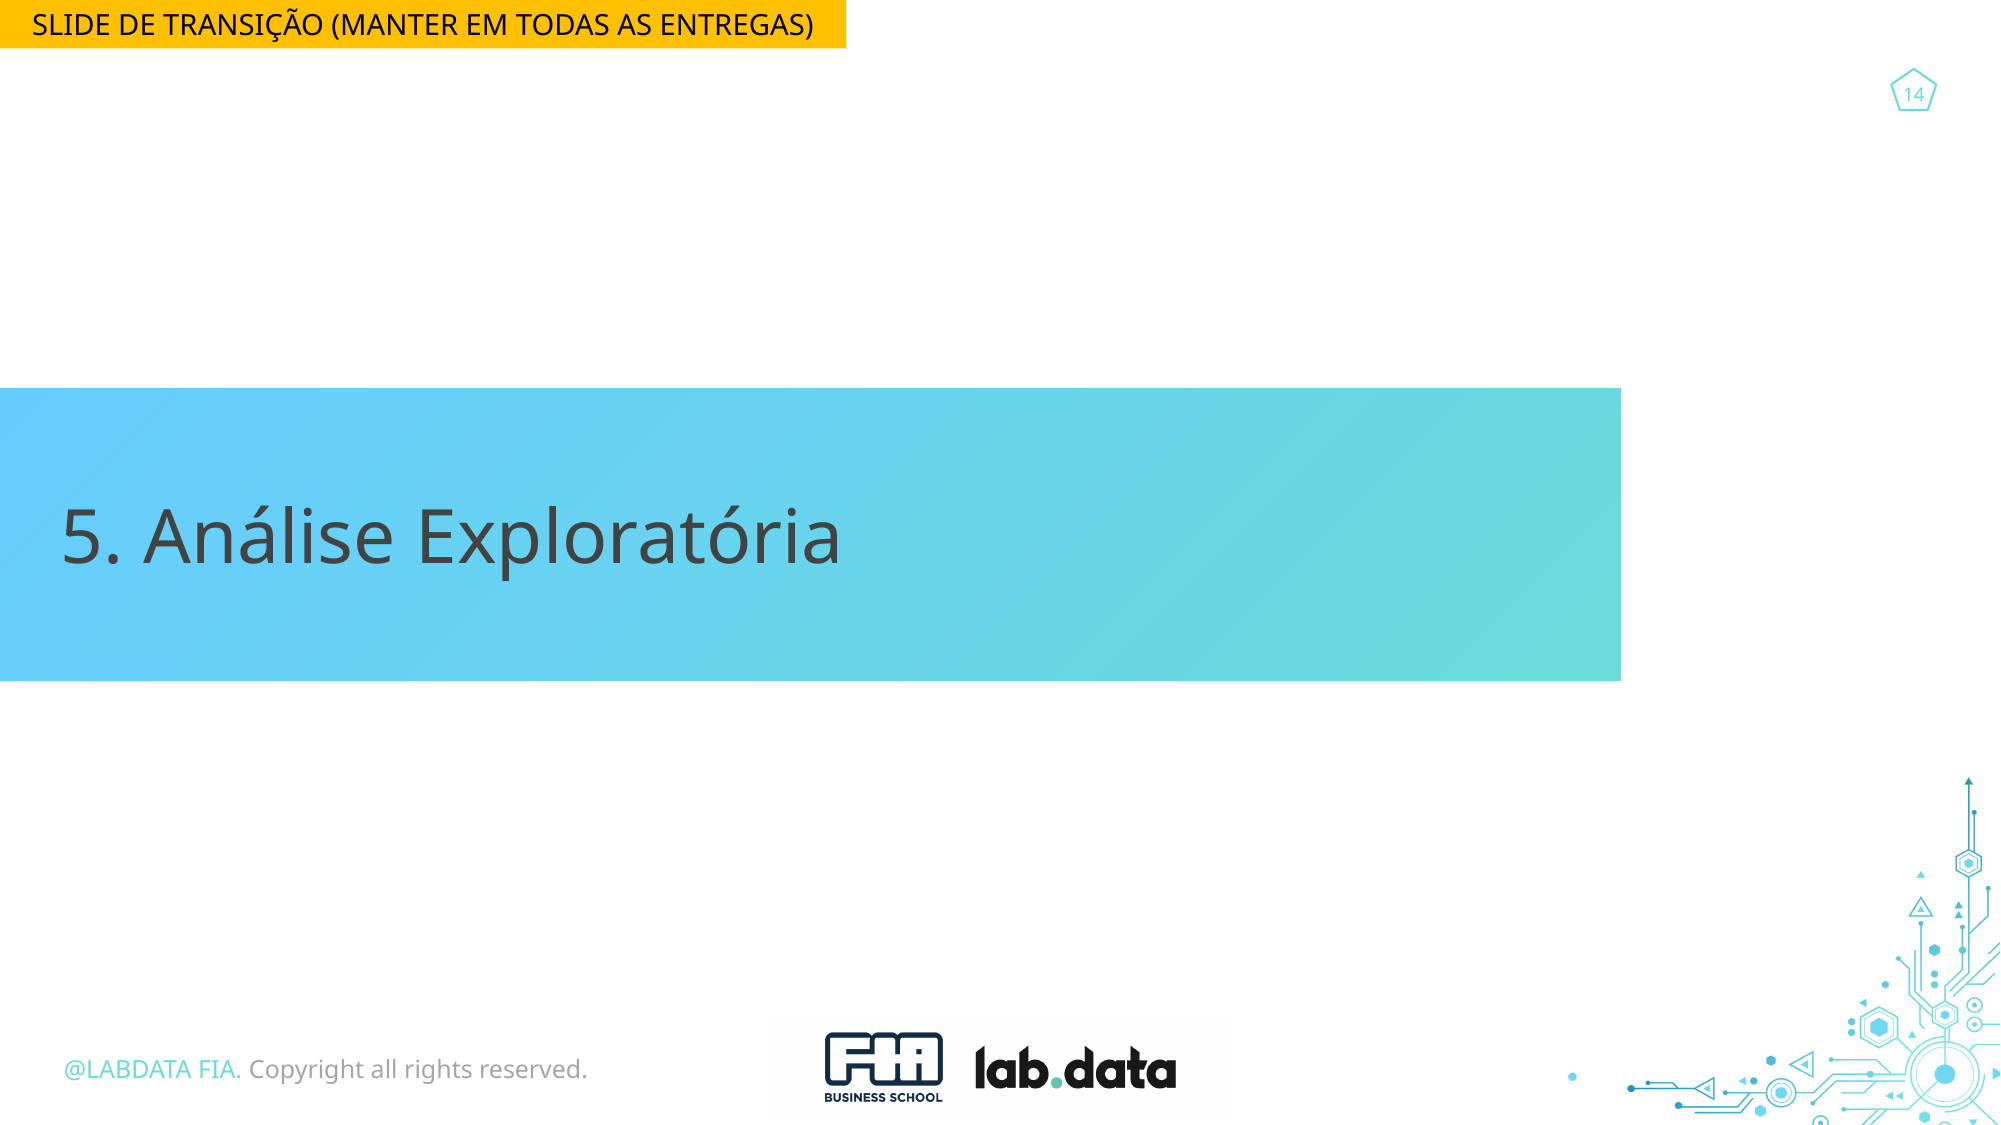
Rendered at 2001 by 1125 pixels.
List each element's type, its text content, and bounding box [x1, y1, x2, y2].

picture [1568, 777, 2000, 1125]
text_box 5. Análise Exploratória [45, 481, 1560, 587]
text_box [0, 388, 1621, 681]
picture [769, 1014, 1231, 1120]
text_box SLIDE DE TRANSIÇÃO (MANTER EM TODAS AS ENTREGAS) [0, 0, 847, 49]
